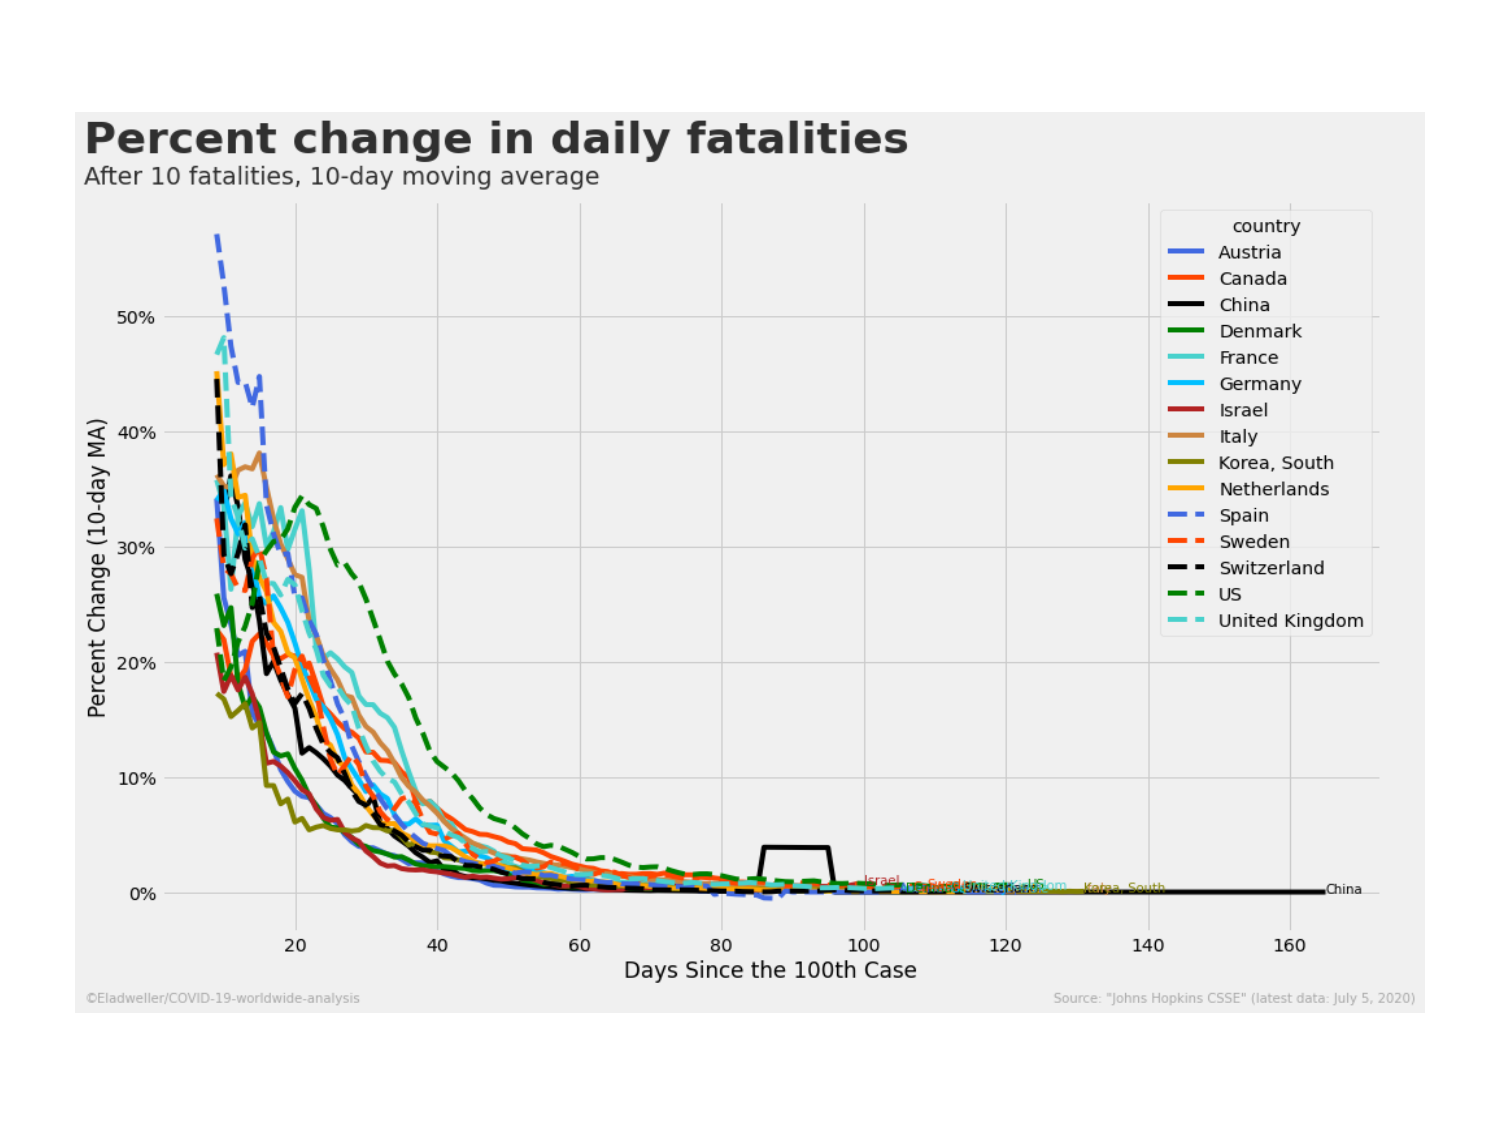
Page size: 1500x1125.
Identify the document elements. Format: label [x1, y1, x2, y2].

picture [74, 112, 1426, 1013]
